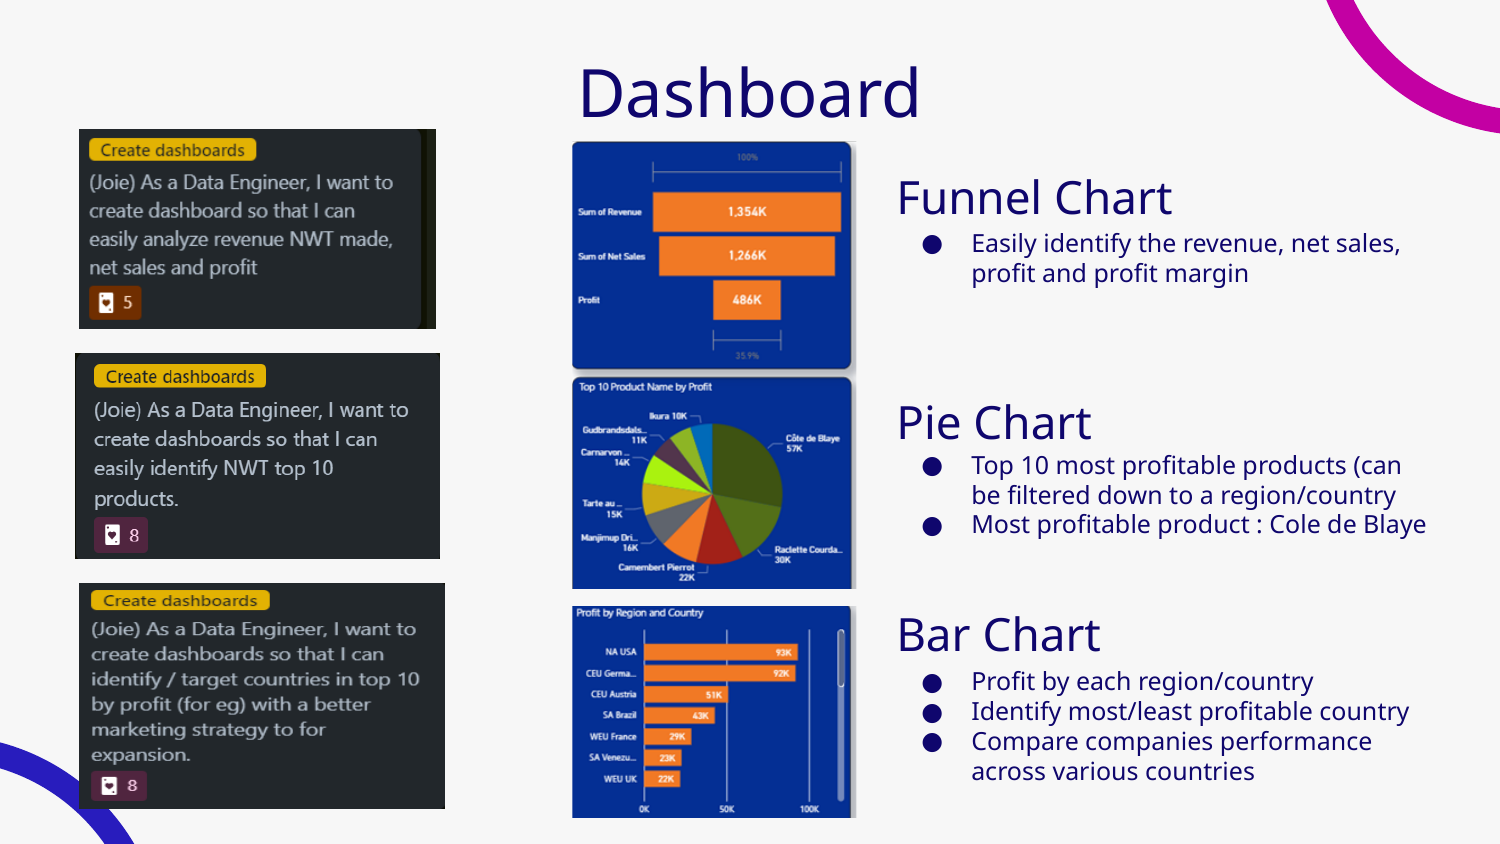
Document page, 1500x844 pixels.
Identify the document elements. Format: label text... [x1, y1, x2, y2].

text_box Funnel Chart [881, 161, 1451, 212]
text_box Profit by each region/country Identify most/least profitable country Compare companies performance across various countries [881, 650, 1451, 807]
text_box Top 10 most profitable products (can be filtered down to a region/country Most profitable product : Cole de Blaye [881, 434, 1451, 579]
picture [572, 605, 857, 832]
picture [79, 583, 445, 810]
text_box Bar Chart [881, 598, 1238, 650]
title Dashboard [118, 35, 1382, 130]
picture [79, 129, 436, 330]
picture [572, 141, 857, 590]
picture [75, 353, 441, 559]
text_box Easily identify the revenue, net sales, profit and profit margin [881, 212, 1451, 307]
text_box Pie Chart [881, 386, 1451, 434]
